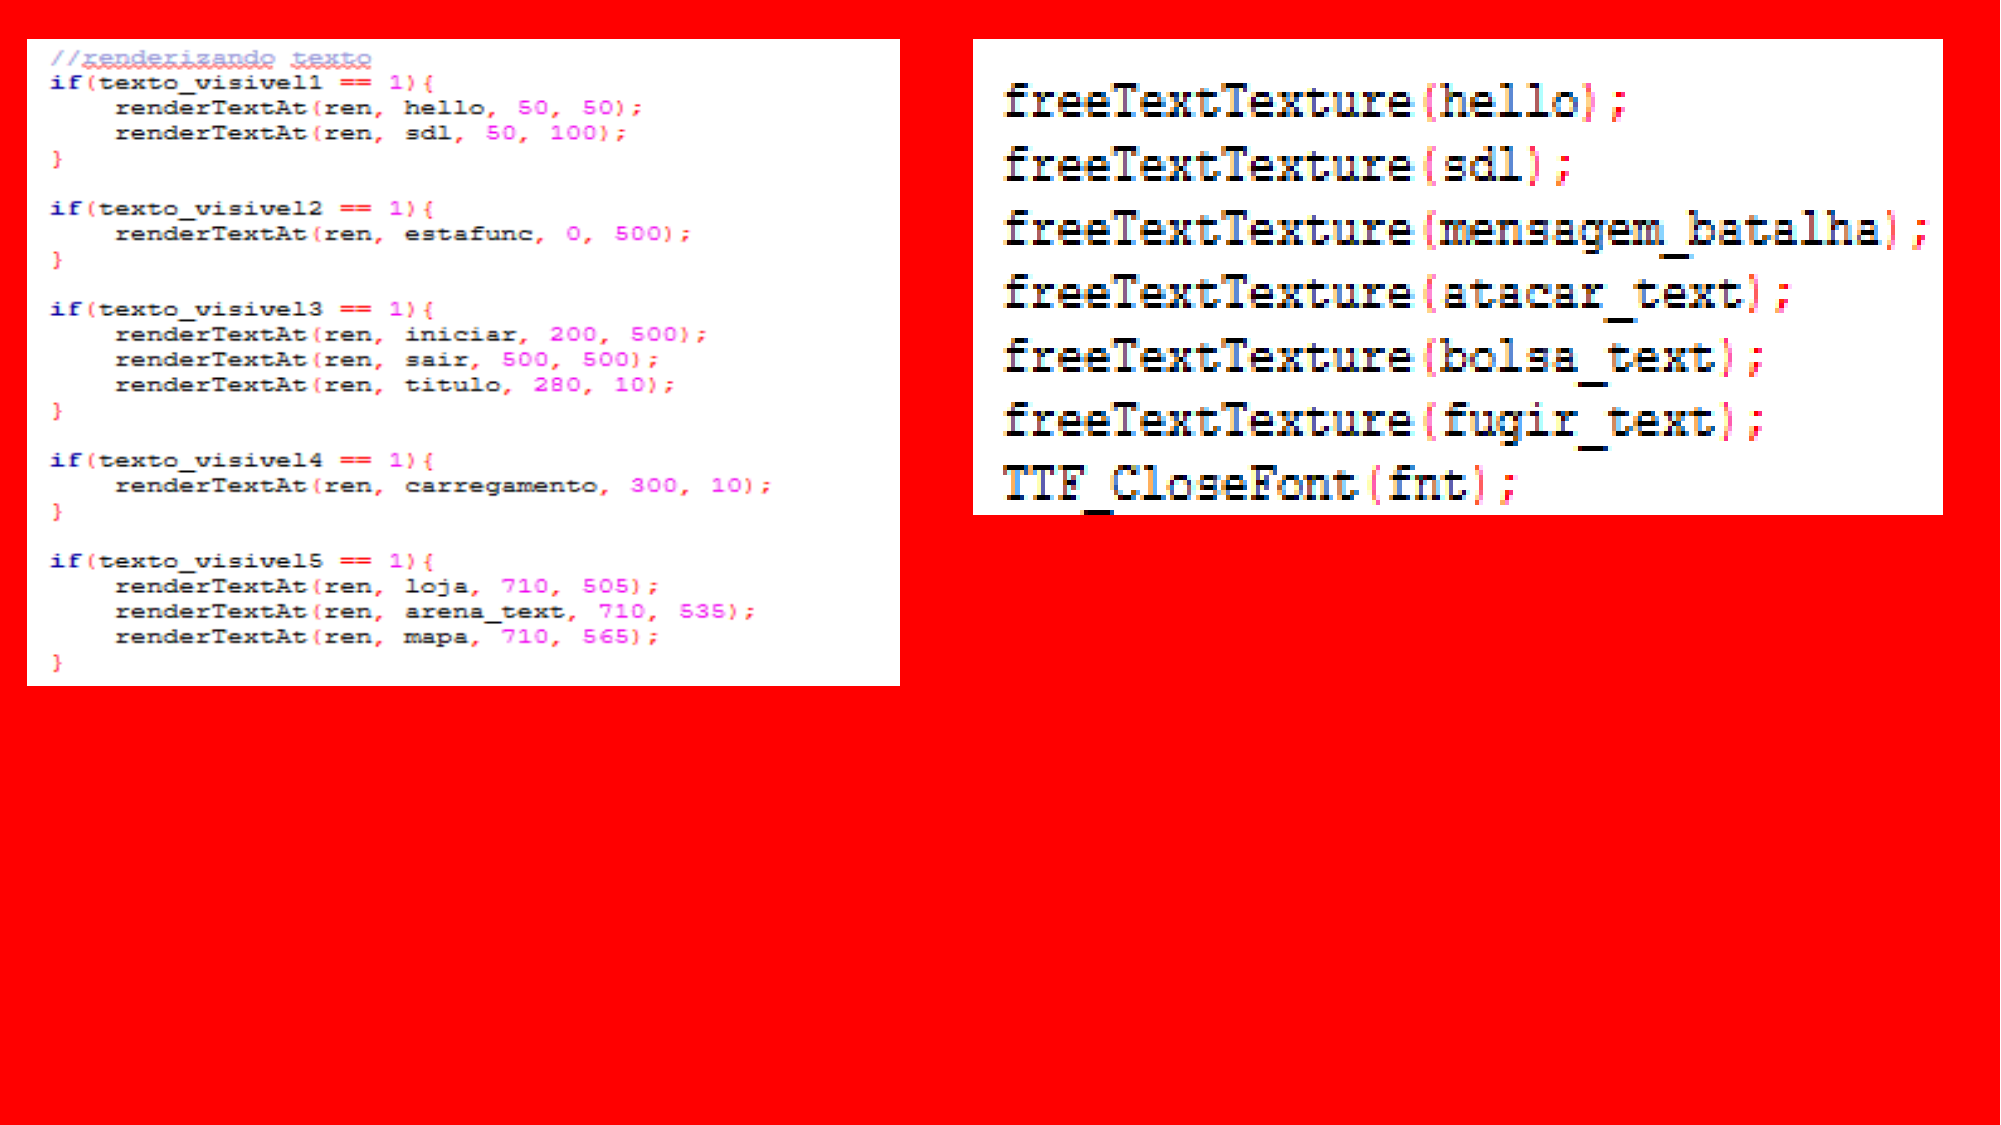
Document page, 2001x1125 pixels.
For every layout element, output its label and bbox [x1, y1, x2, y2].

picture [27, 39, 900, 686]
picture [973, 39, 1943, 515]
